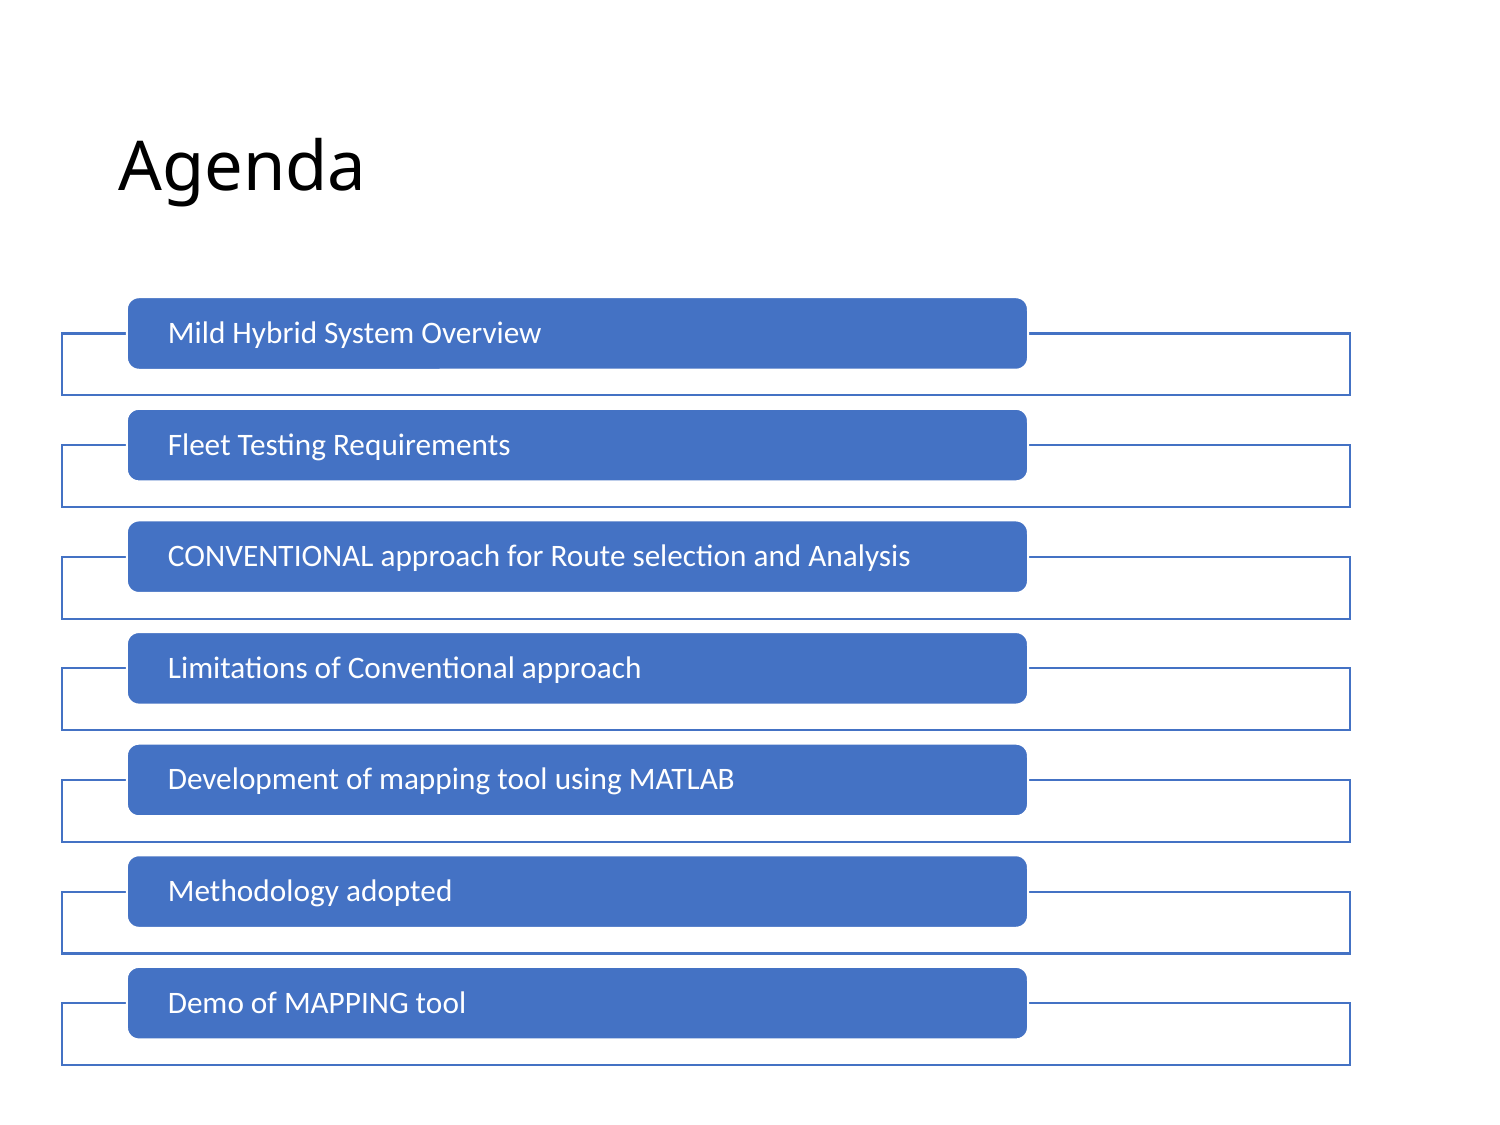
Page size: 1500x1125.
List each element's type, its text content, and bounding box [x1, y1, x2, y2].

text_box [62, 274, 1350, 1088]
title Agenda [103, 59, 1397, 278]
